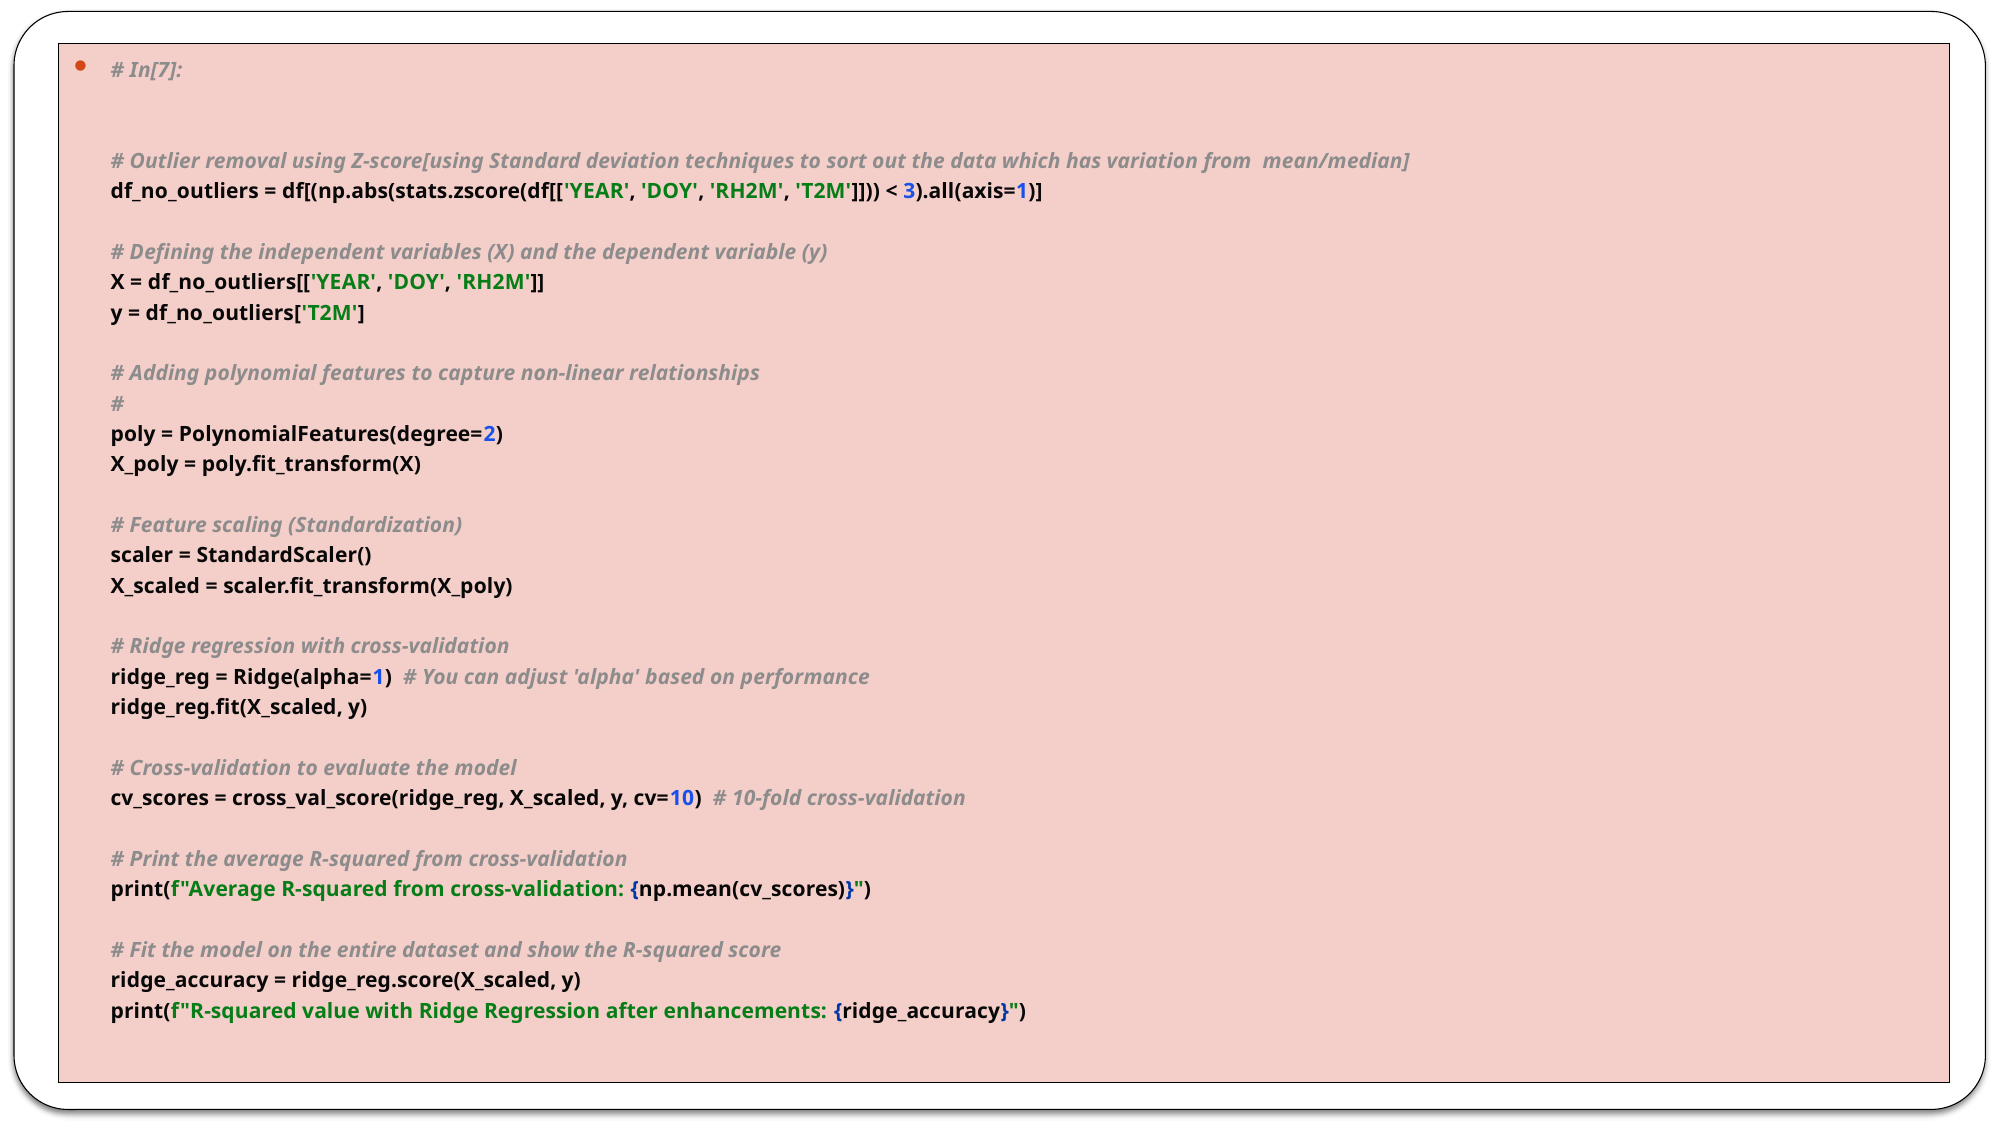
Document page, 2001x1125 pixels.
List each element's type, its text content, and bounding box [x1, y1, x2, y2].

list # In[7]: # Outlier removal using Z-score[using Standard deviation techniques to sort out the data which has variation from mean/median] df_no_outliers = df[(np.abs(stats.zscore(df[['YEAR', 'DOY', 'RH2M', 'T2M']])) < 3).all(axis=1)] # Defining the independent variables (X) and the dependent variable (y) X = df_no_outliers[['YEAR', 'DOY', 'RH2M']] y = df_no_outliers['T2M'] # Adding polynomial features to capture non-linear relationships # poly = PolynomialFeatures(degree=2) X_poly = poly.fit_transform(X) # Feature scaling (Standardization) scaler = StandardScaler() X_scaled = scaler.fit_transform(X_poly) # Ridge regression with cross-validation ridge_reg = Ridge(alpha=1) # You can adjust 'alpha' based on performance ridge_reg.fit(X_scaled, y) # Cross-validation to evaluate the model cv_scores = cross_val_score(ridge_reg, X_scaled, y, cv=10) # 10-fold cross-validation # Print the average R-squared from cross-validation print(f"Average R-squared from cross-validation: {np.mean(cv_scores)}") # Fit the model on the entire dataset and show the R-squared score ridge_accuracy = ridge_reg.score(X_scaled, y) print(f"R-squared value with Ridge Regression after enhancements: {ridge_accuracy}") [58, 43, 1950, 1083]
